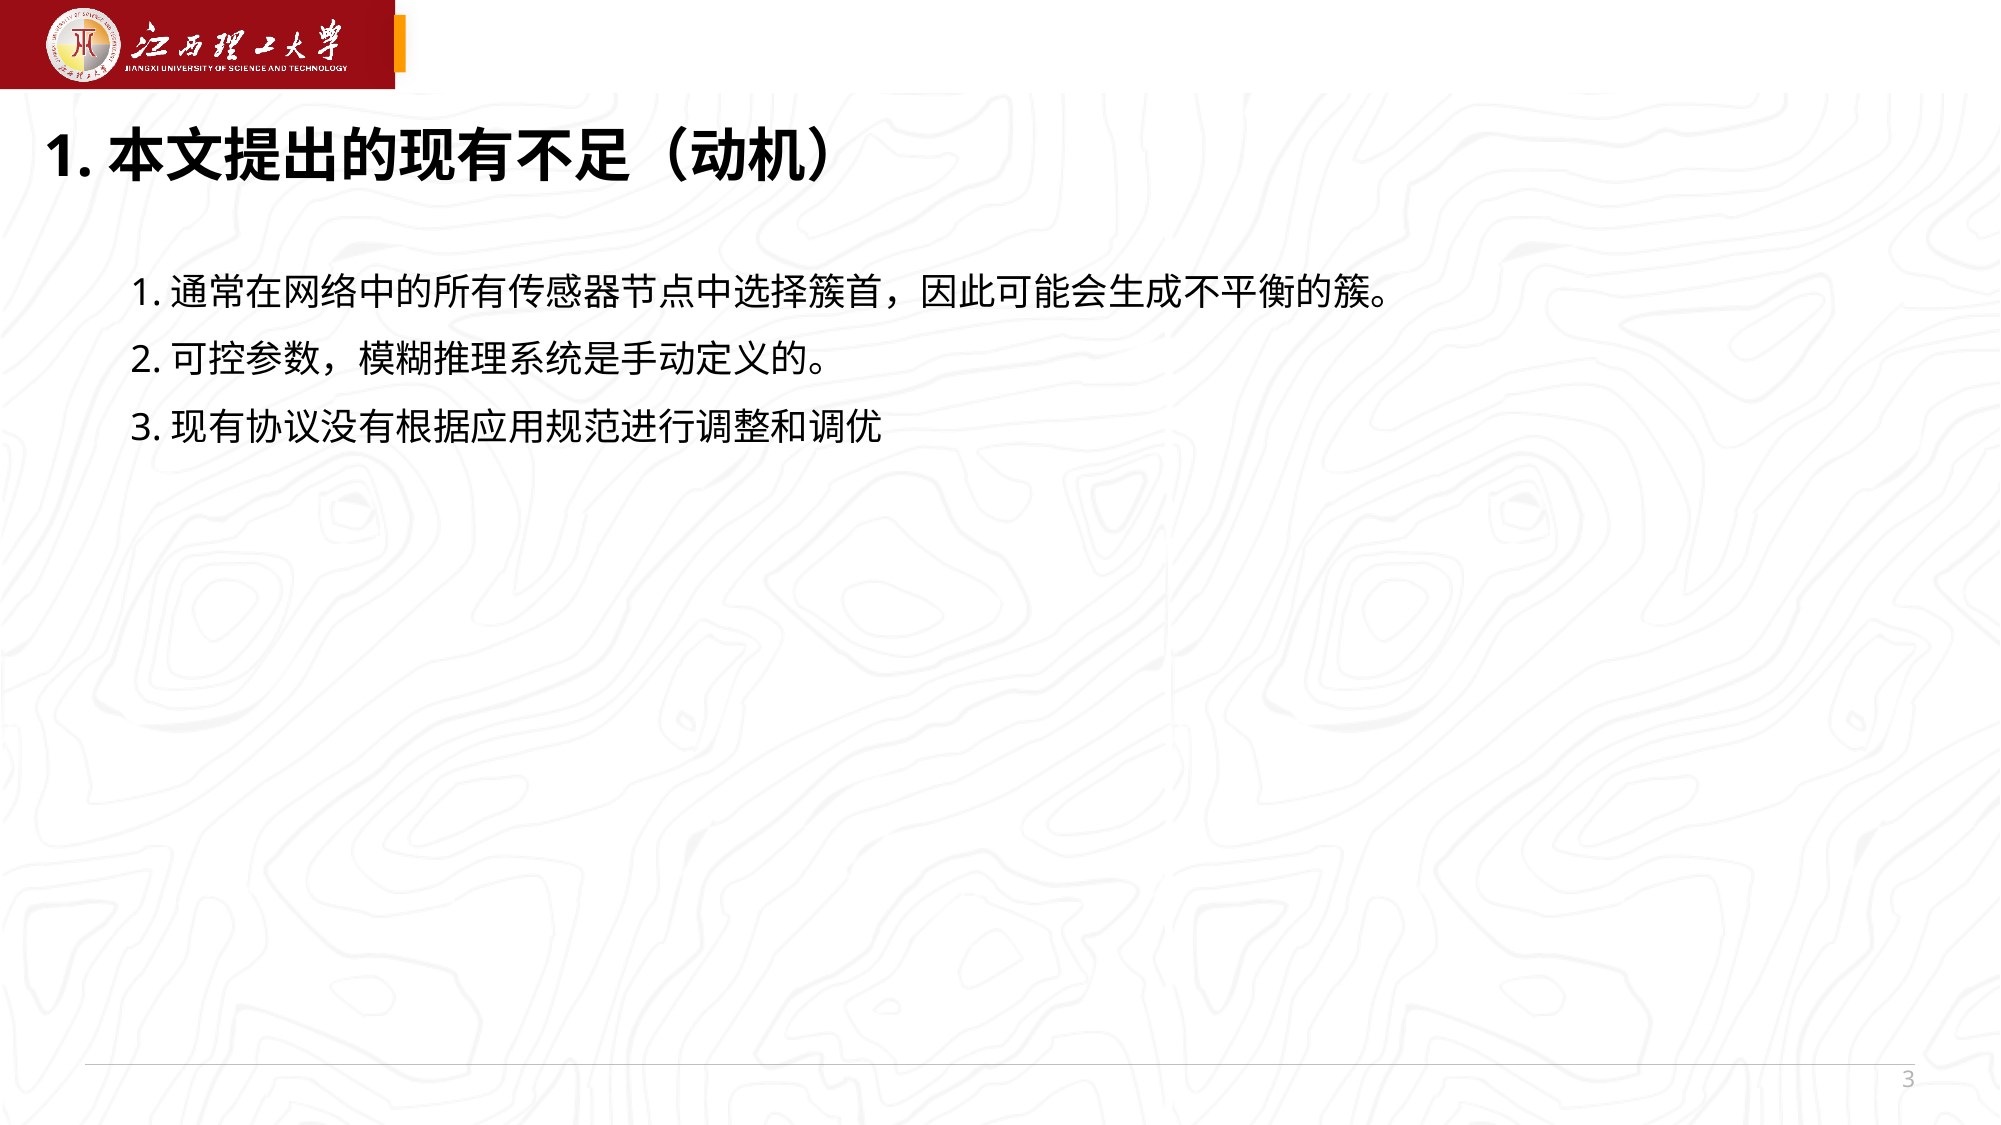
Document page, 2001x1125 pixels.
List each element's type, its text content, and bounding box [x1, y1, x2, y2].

picture [46, 4, 355, 85]
text_box 1.通常在网络中的所有传感器节点中选择簇首，因此可能会生成不平衡的簇。 2.可控参数，模糊推理系统是手动定义的。 3.现有协议没有根据应用规范进行调整和调优 [115, 237, 1931, 456]
slide_number 3 [1765, 1056, 1916, 1104]
text_box 1.本文提出的现有不足（动机） [19, 111, 1019, 196]
